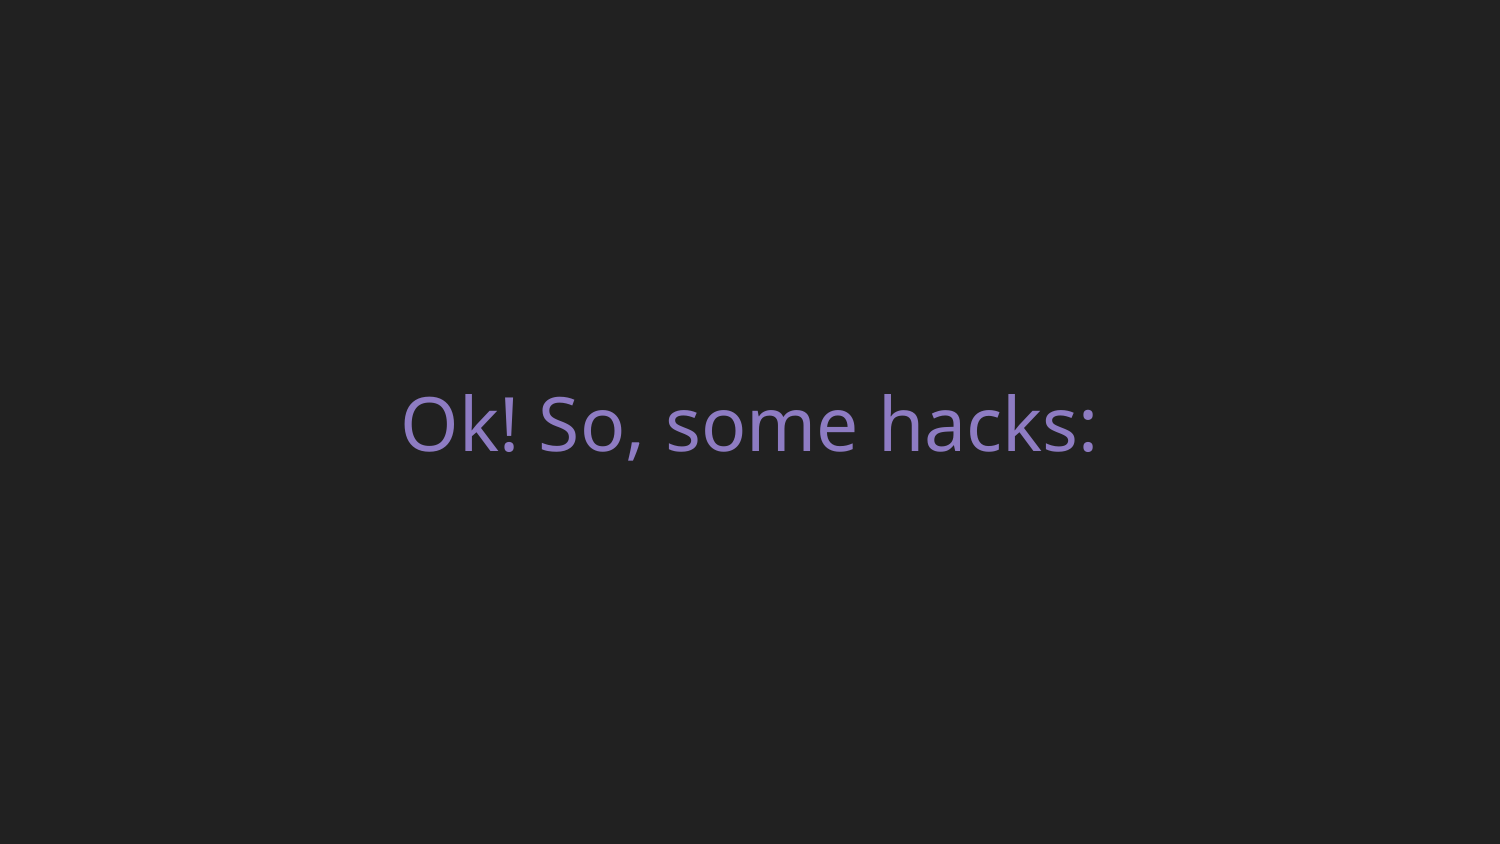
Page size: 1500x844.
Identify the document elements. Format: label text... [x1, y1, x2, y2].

title Ok! So, some hacks: [51, 352, 1449, 491]
